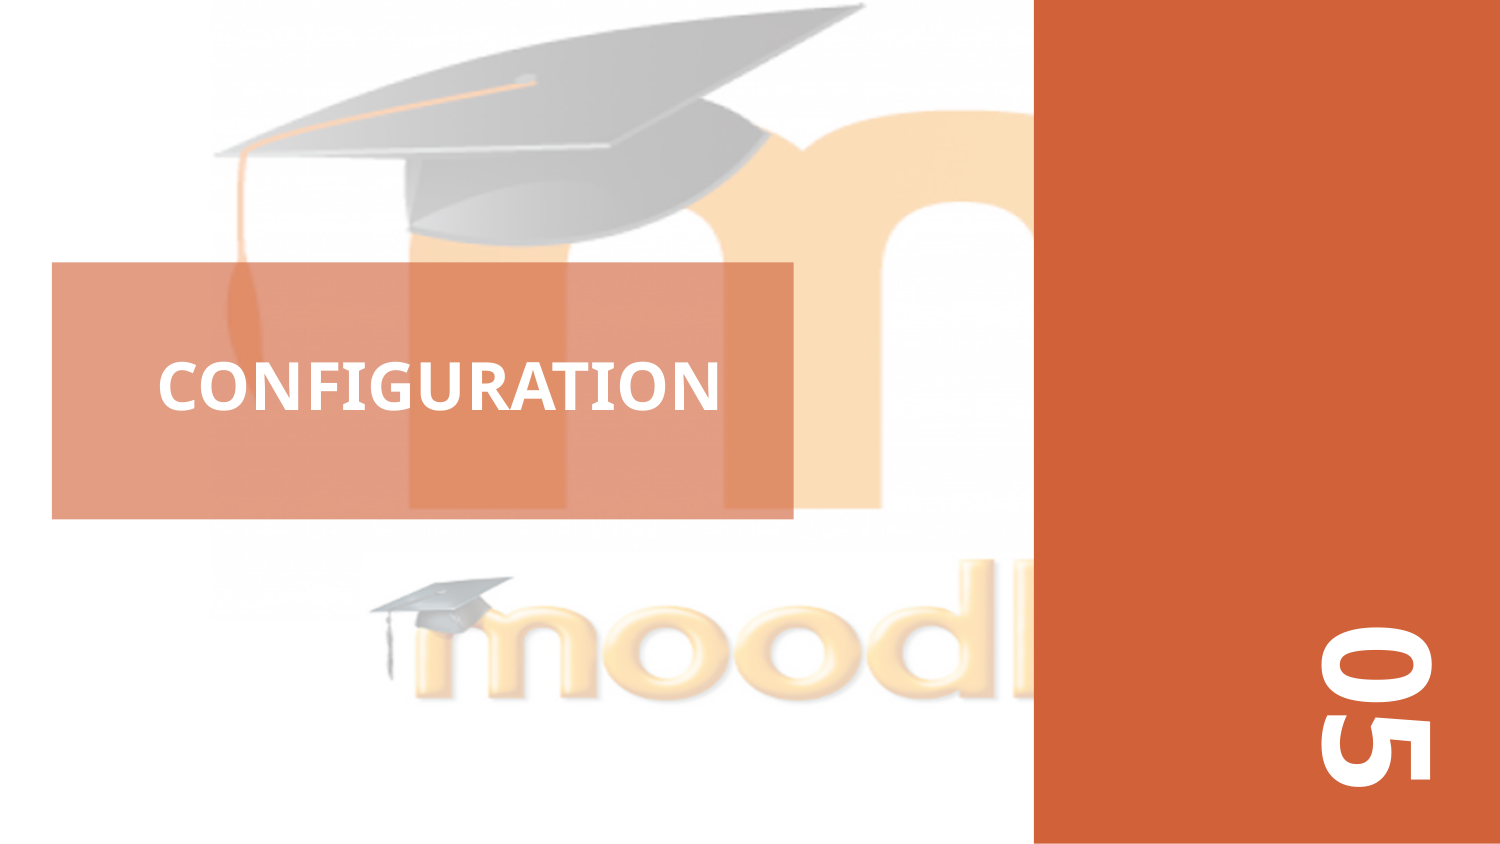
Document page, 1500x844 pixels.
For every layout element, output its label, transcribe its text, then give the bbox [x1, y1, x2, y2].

text_box [51, 262, 794, 520]
title 05 [1266, 438, 1500, 810]
title CONFIGURATION [141, 343, 750, 439]
text_box [1033, 0, 1500, 844]
